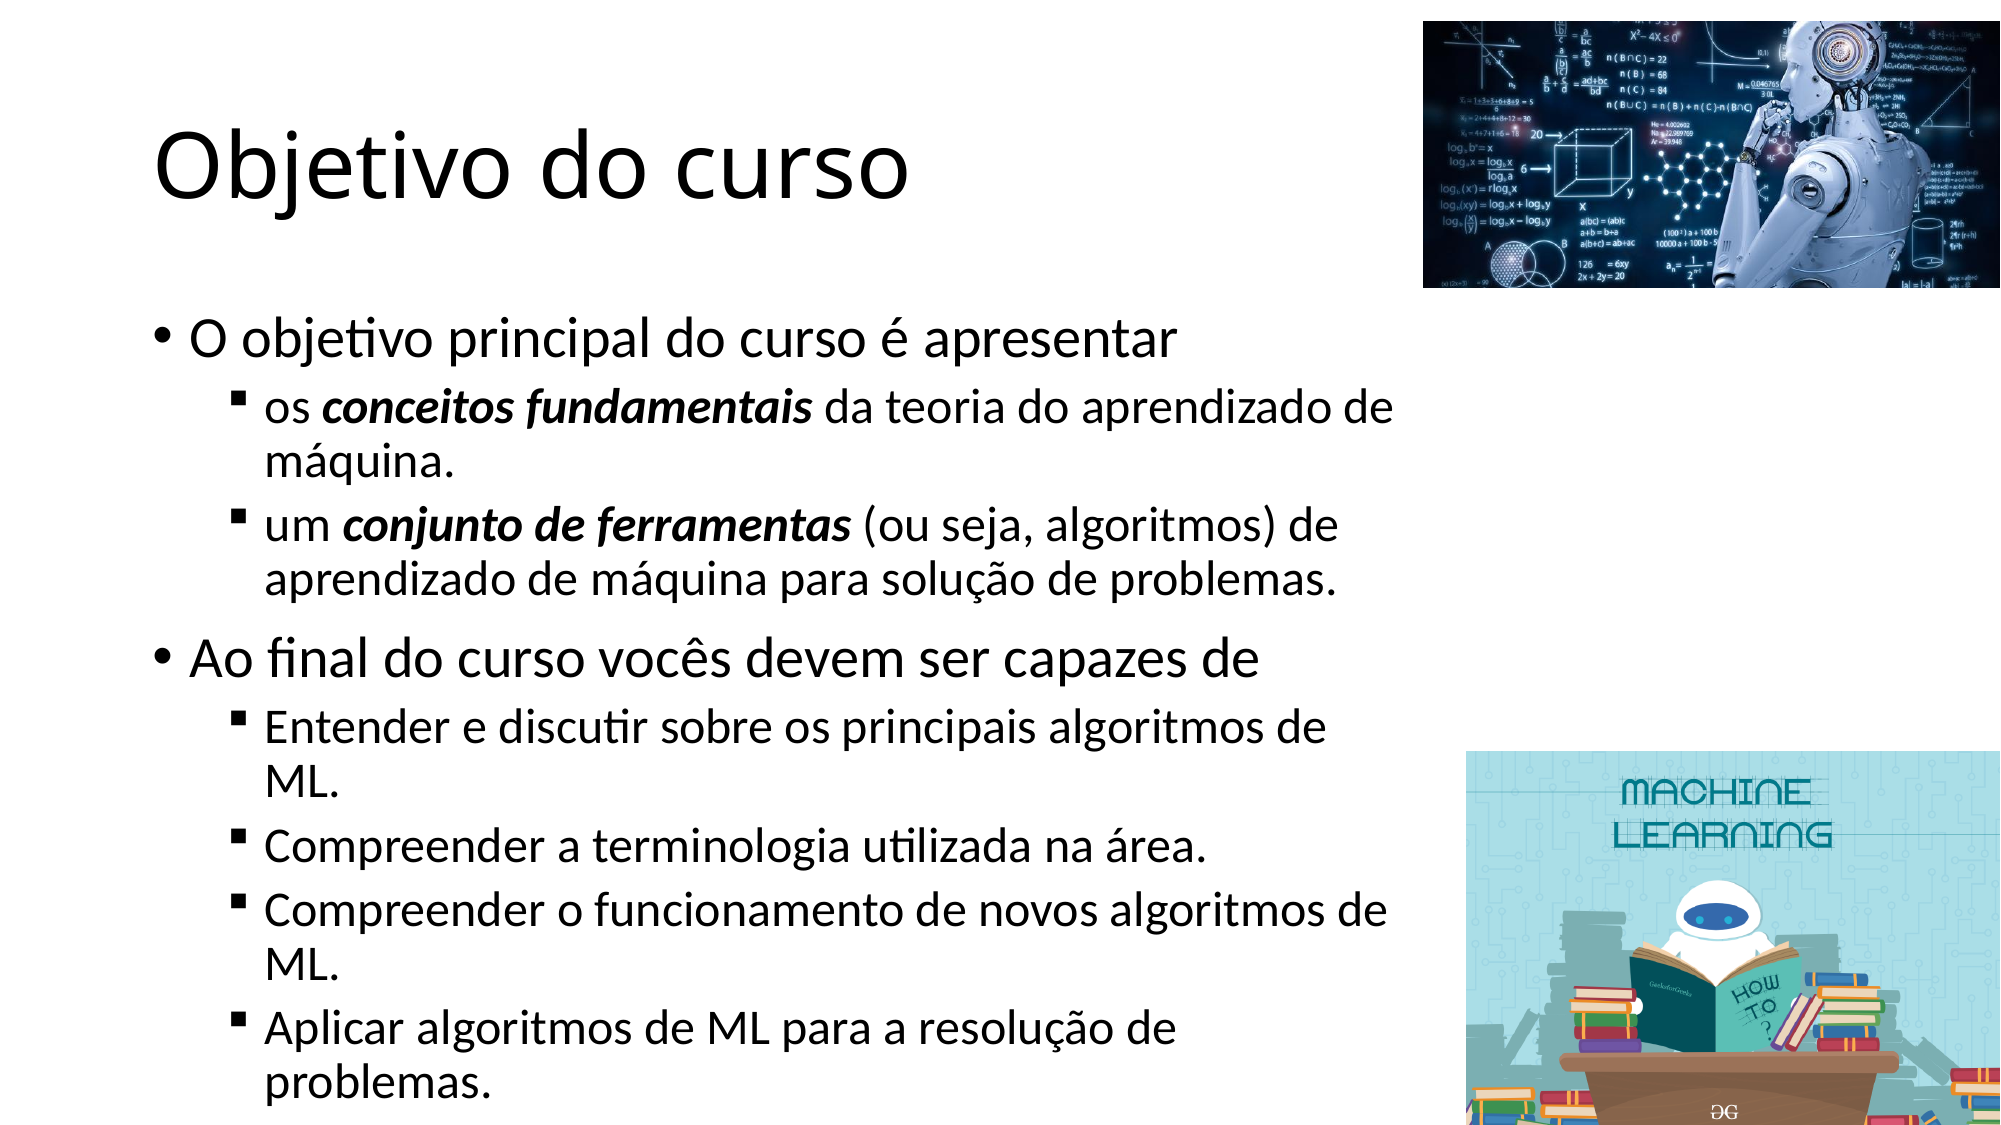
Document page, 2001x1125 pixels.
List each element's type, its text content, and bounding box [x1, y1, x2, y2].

picture [1423, 21, 2000, 288]
picture [1466, 751, 2000, 1125]
list O objetivo principal do curso é apresentar os conceitos fundamentais da teoria do aprendizado de máquina. um conjunto de ferramentas (ou seja, algoritmos) de aprendizado de máquina para solução de problemas. Ao final do curso vocês devem ser capazes de Entender e discutir sobre os principais algoritmos de ML. Compreender a terminologia utilizada na área. Compreender o funcionamento de novos algoritmos de ML. Aplicar algoritmos de ML para a resolução de problemas. [137, 299, 1424, 1125]
title Objetivo do curso [137, 59, 1423, 278]
